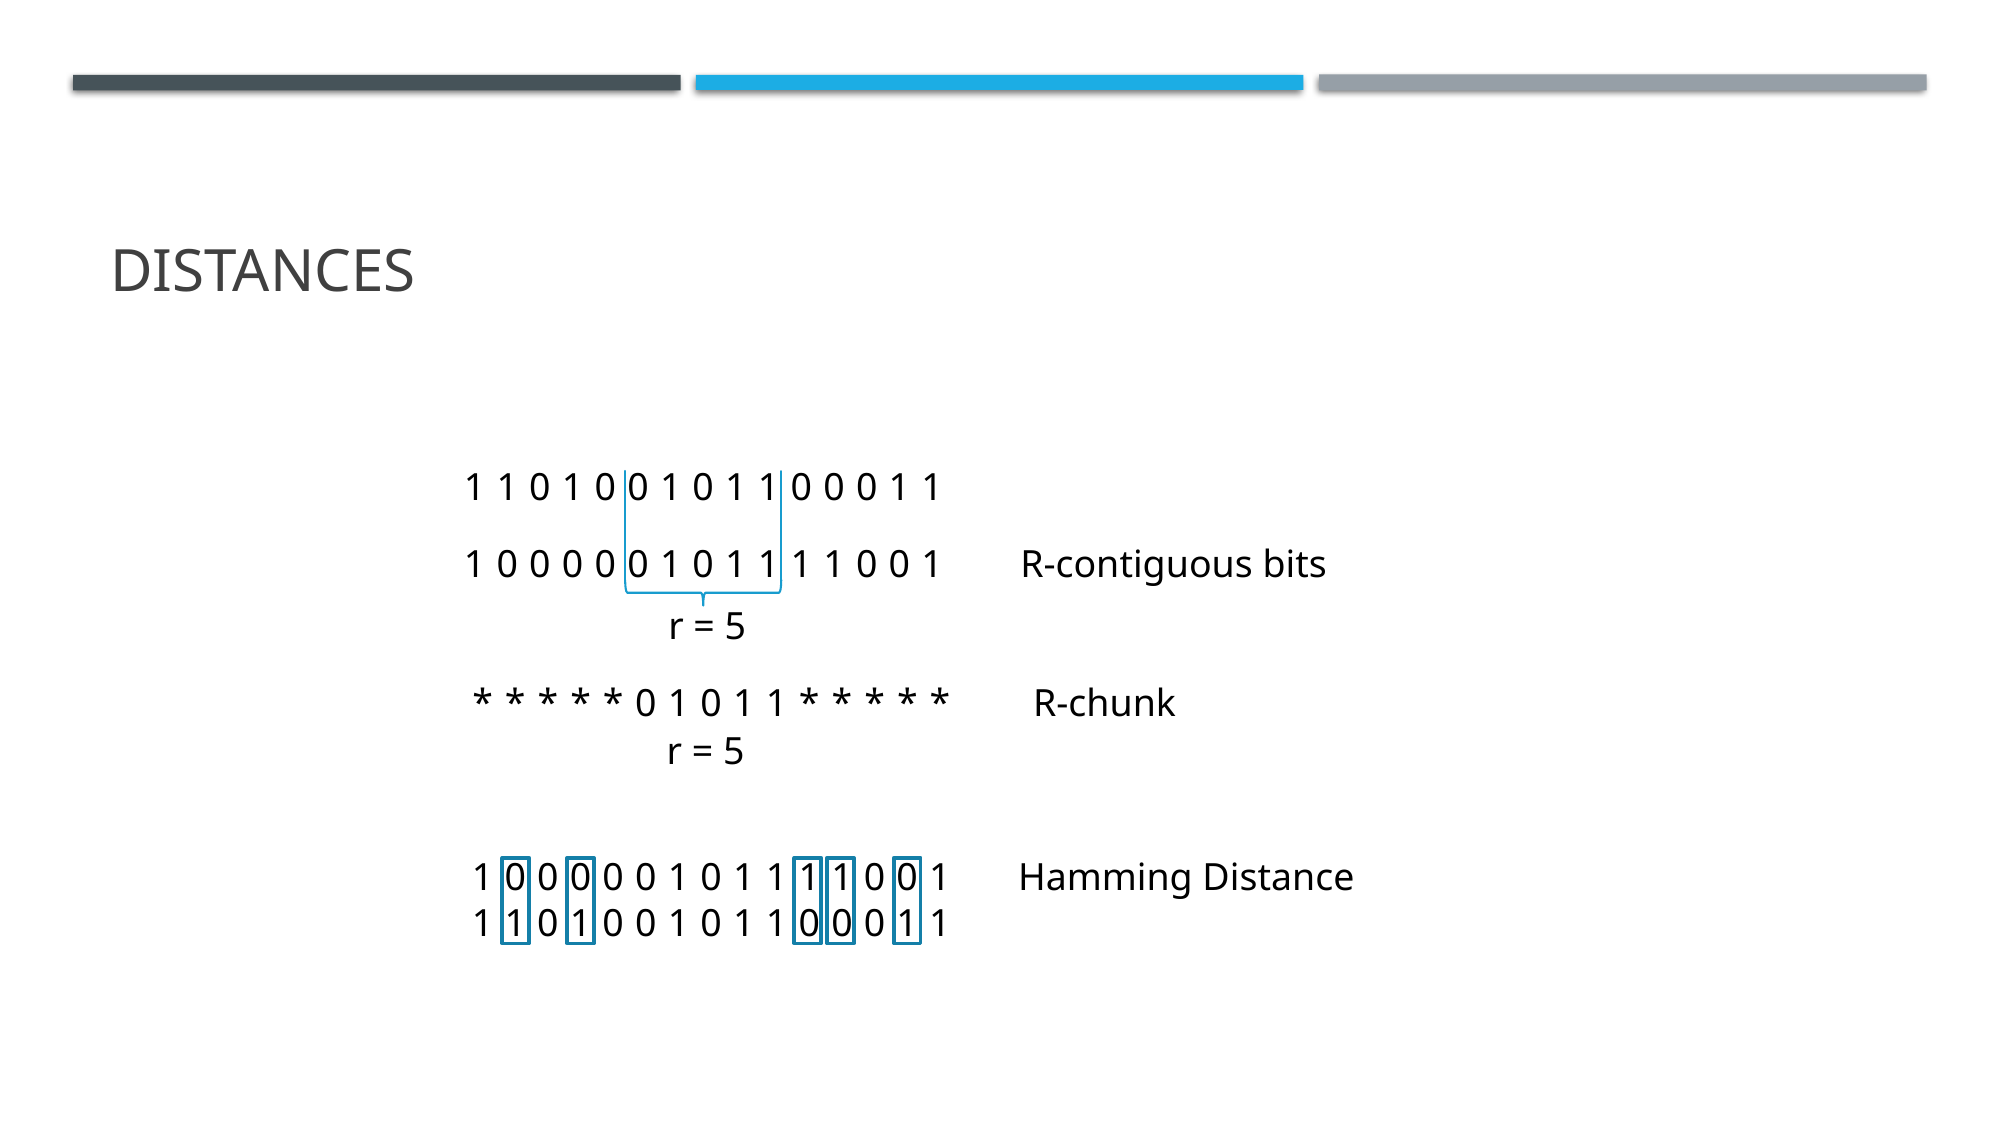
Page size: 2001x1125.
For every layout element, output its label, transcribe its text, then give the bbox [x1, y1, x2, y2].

text_box r = 5 [651, 742, 760, 780]
title Distances [95, 115, 1905, 311]
text_box Hamming Distance [1003, 845, 1370, 905]
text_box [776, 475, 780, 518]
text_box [776, 531, 784, 585]
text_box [457, 844, 966, 891]
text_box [457, 671, 966, 733]
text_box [620, 531, 628, 583]
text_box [449, 455, 958, 518]
text_box r = 5 [653, 603, 761, 655]
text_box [449, 531, 958, 594]
text_box R-chunk [1018, 671, 1191, 732]
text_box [457, 891, 966, 953]
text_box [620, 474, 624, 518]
text_box R-contiguous bits [1005, 532, 1342, 592]
